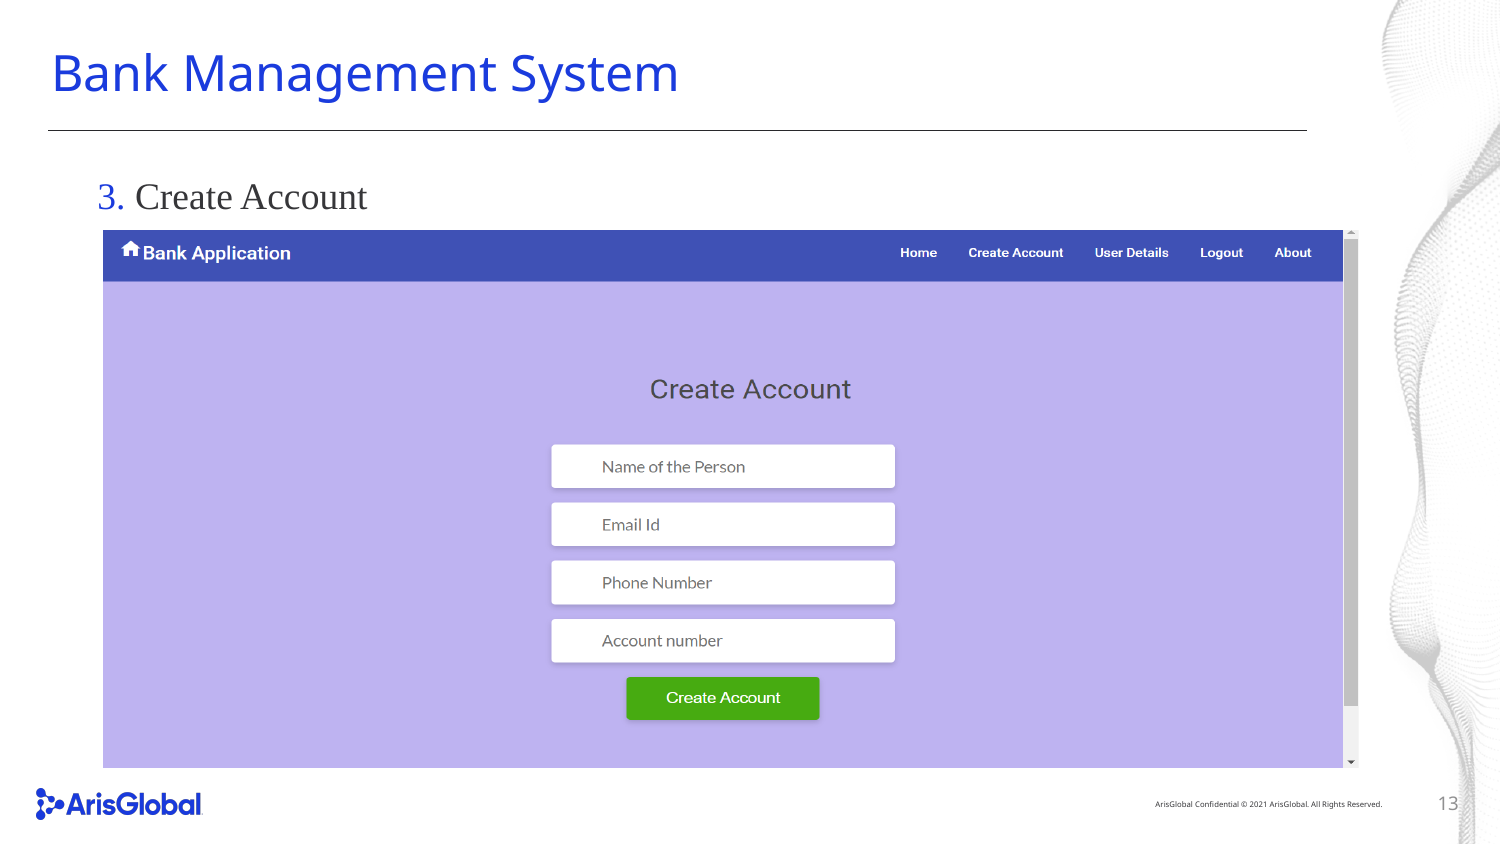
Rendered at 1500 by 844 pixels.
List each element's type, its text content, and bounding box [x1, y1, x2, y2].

title Bank Management System [36, 27, 1311, 124]
footer ArisGlobal Confidential © 2021 ArisGlobal. All Rights Reserved. [962, 782, 1397, 827]
list 3. Create Account [72, 164, 1301, 753]
slide_number 13 [1397, 782, 1475, 827]
picture [0, 0, 1500, 844]
